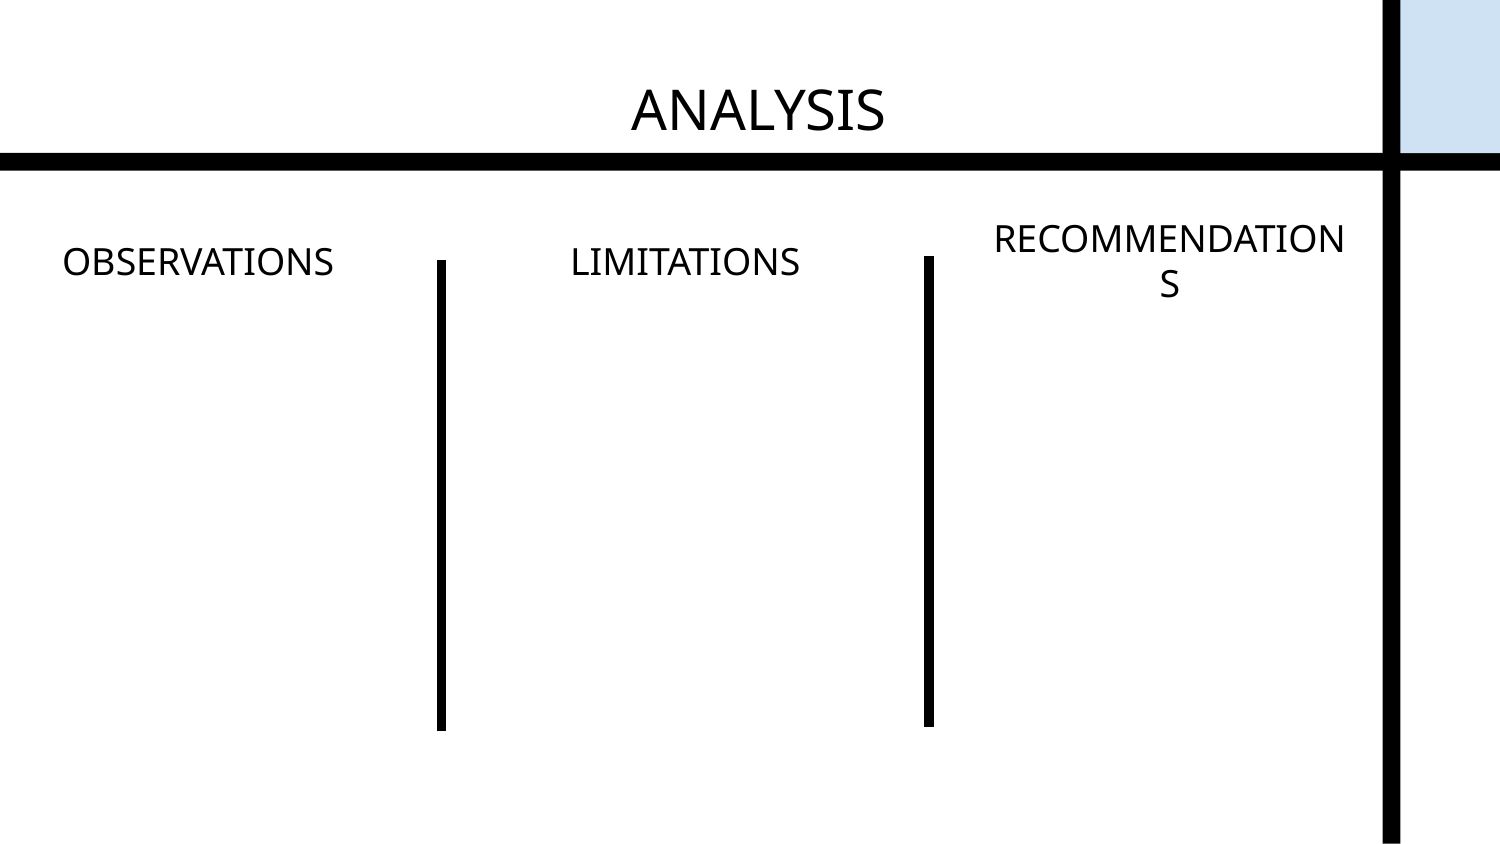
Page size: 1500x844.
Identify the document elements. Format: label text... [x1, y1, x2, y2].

title ANALYSIS [135, 88, 1383, 128]
text_box OBSERVATIONS [0, 240, 397, 281]
text_box LIMITATIONS [487, 240, 884, 281]
text_box RECOMMENDATIONS [974, 240, 1366, 281]
